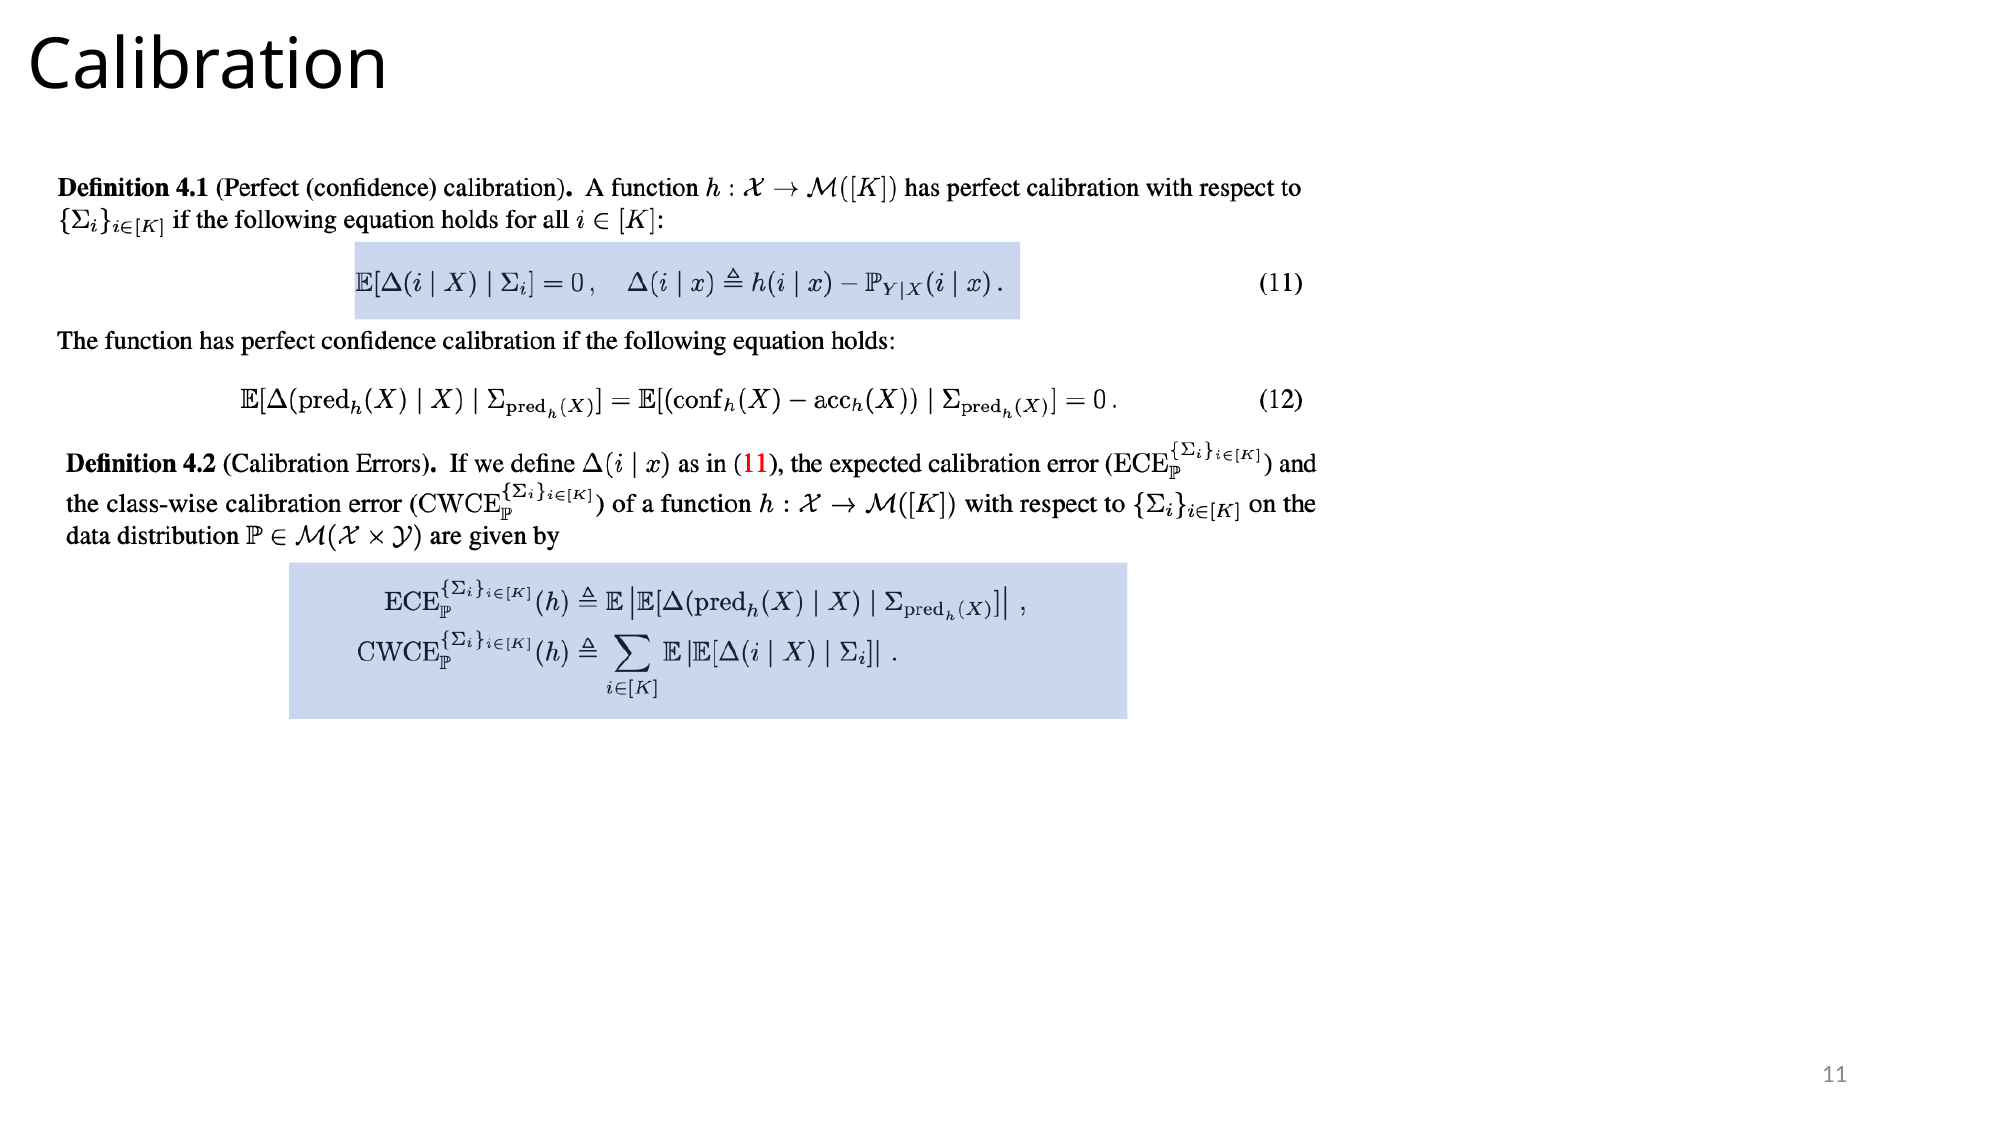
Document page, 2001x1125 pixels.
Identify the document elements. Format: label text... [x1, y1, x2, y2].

title Calibration [12, 19, 1738, 112]
slide_number 11 [1412, 1042, 1863, 1103]
text_box [288, 704, 1129, 720]
picture [49, 169, 1325, 704]
